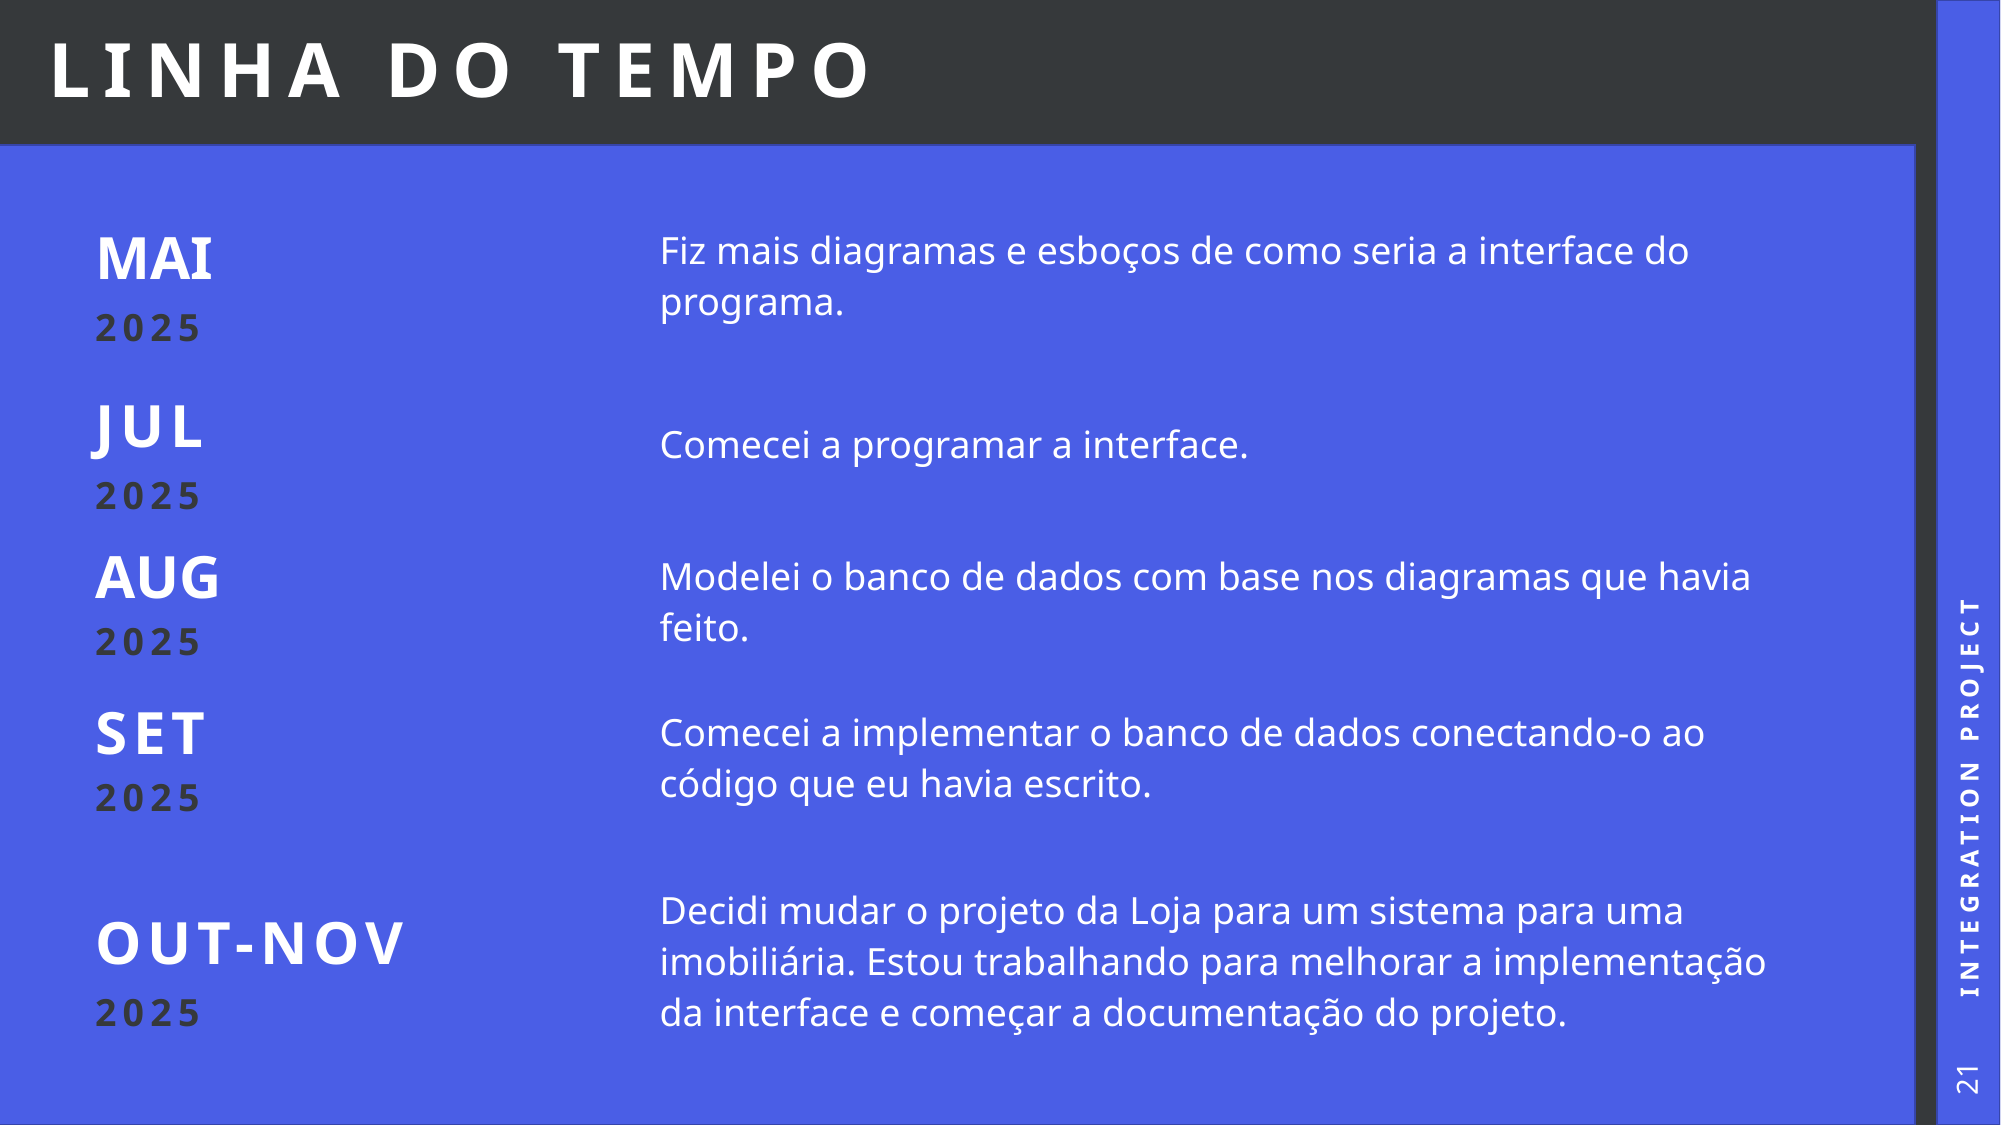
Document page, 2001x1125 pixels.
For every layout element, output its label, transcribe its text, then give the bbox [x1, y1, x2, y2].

table_cell Comecei a implementar o banco de dados conectando-o ao código que eu havia escrito. [645, 674, 1822, 841]
footer Integration Project [1937, 0, 2000, 1032]
title Linha do tempo [48, 32, 1215, 132]
text_box [0, 144, 1916, 1125]
table_header MAI 2025 [80, 192, 645, 360]
table_header Fiz mais diagramas e esboços de como seria a interface do programa. [645, 192, 1822, 360]
table_cell JUL 2025 [80, 360, 645, 528]
table_cell Decidi mudar o projeto da Loja para um sistema para uma imobiliária. Estou trabalhando para melhorar a implementação da interface e começar a documentação do projeto. [645, 841, 1822, 1081]
slide_number 21 [1937, 1032, 2000, 1125]
table_cell SET 2025 [80, 674, 645, 841]
table_cell OUT-NOV 2025 [80, 841, 645, 1081]
table_cell Modelei o banco de dados com base nos diagramas que havia feito. [645, 528, 1822, 674]
table_cell Comecei a programar a interface. [645, 360, 1822, 528]
table_cell AUG 2025 [80, 528, 645, 674]
